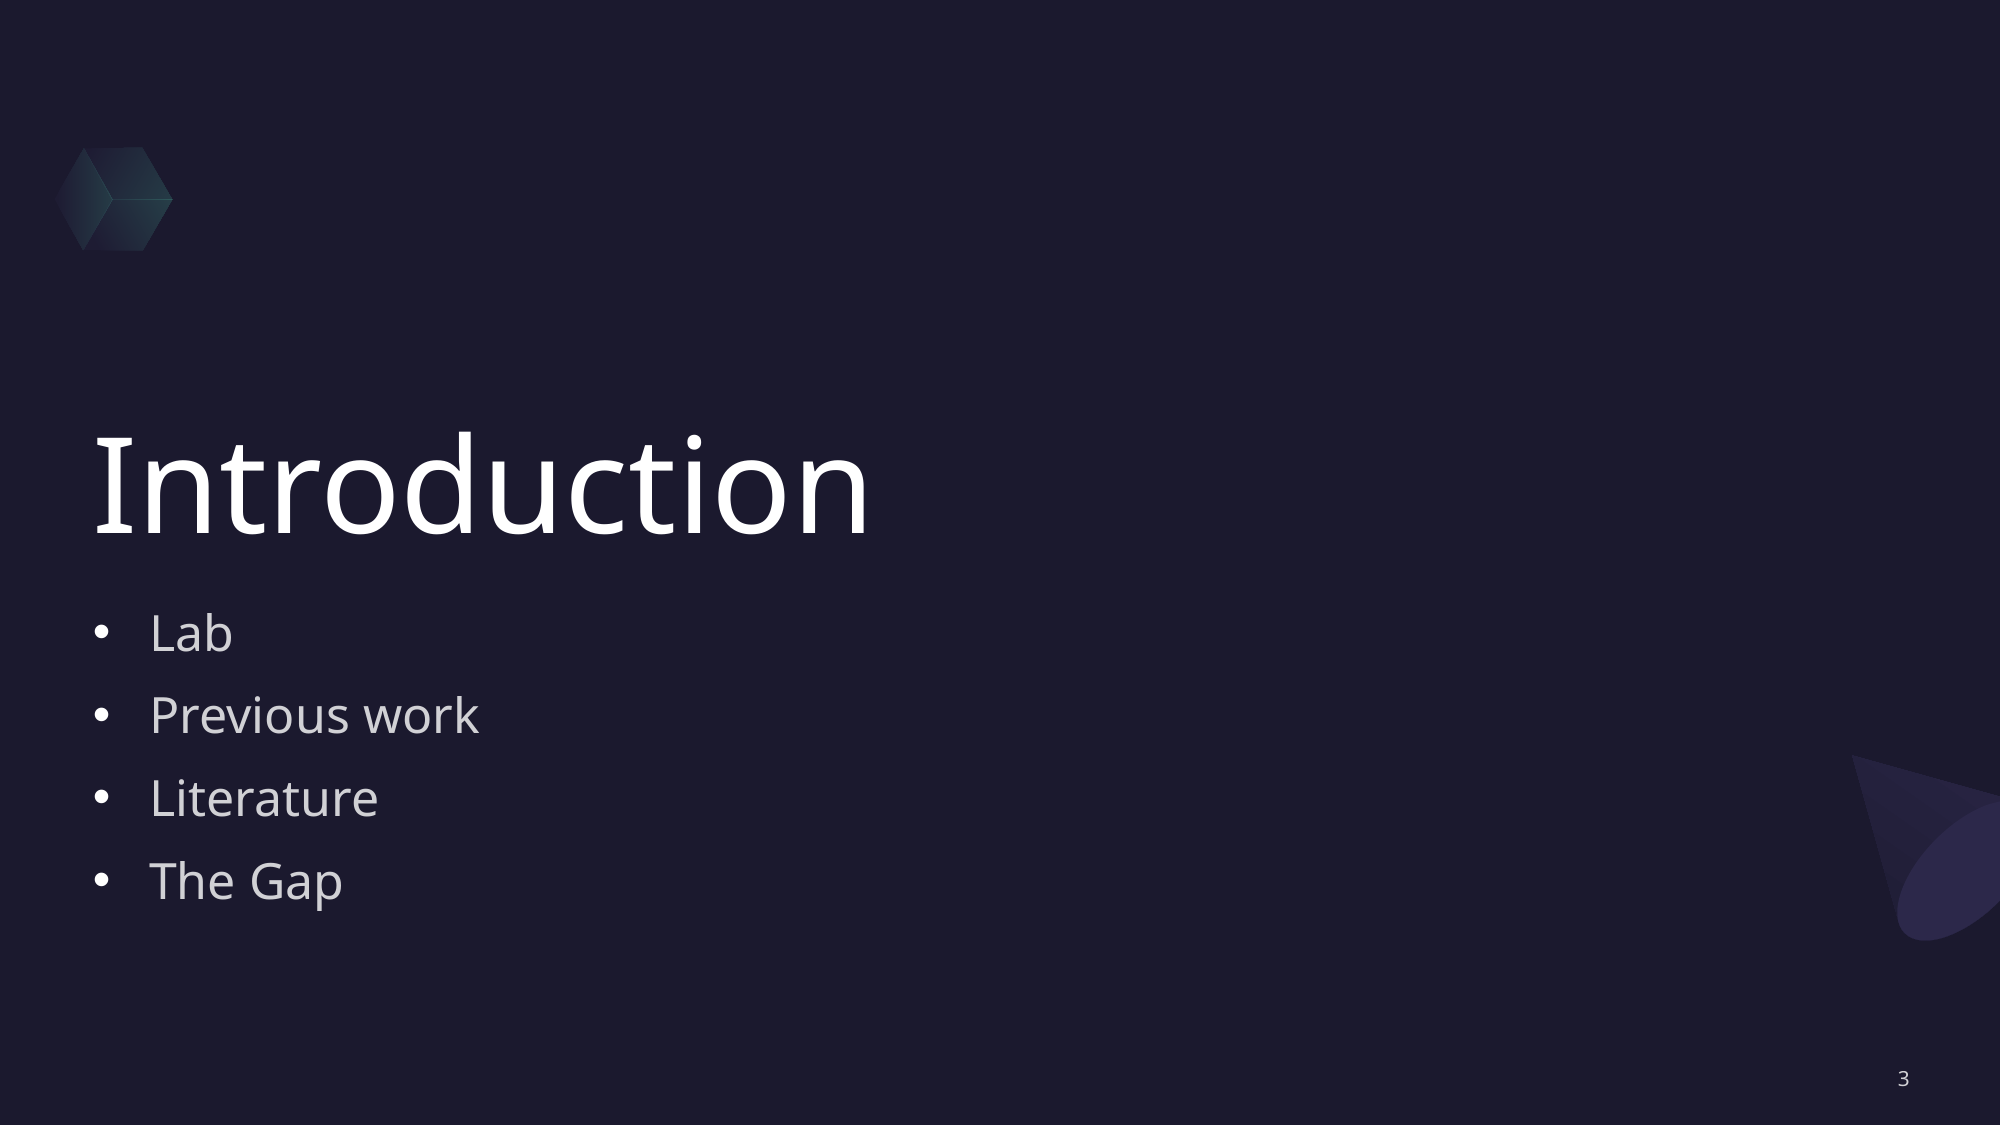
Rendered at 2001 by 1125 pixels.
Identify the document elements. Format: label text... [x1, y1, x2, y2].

list Lab Previous work Literature The Gap [92, 595, 1910, 1035]
title Introduction [92, 77, 1910, 563]
slide_number 3 [1632, 1067, 1910, 1093]
